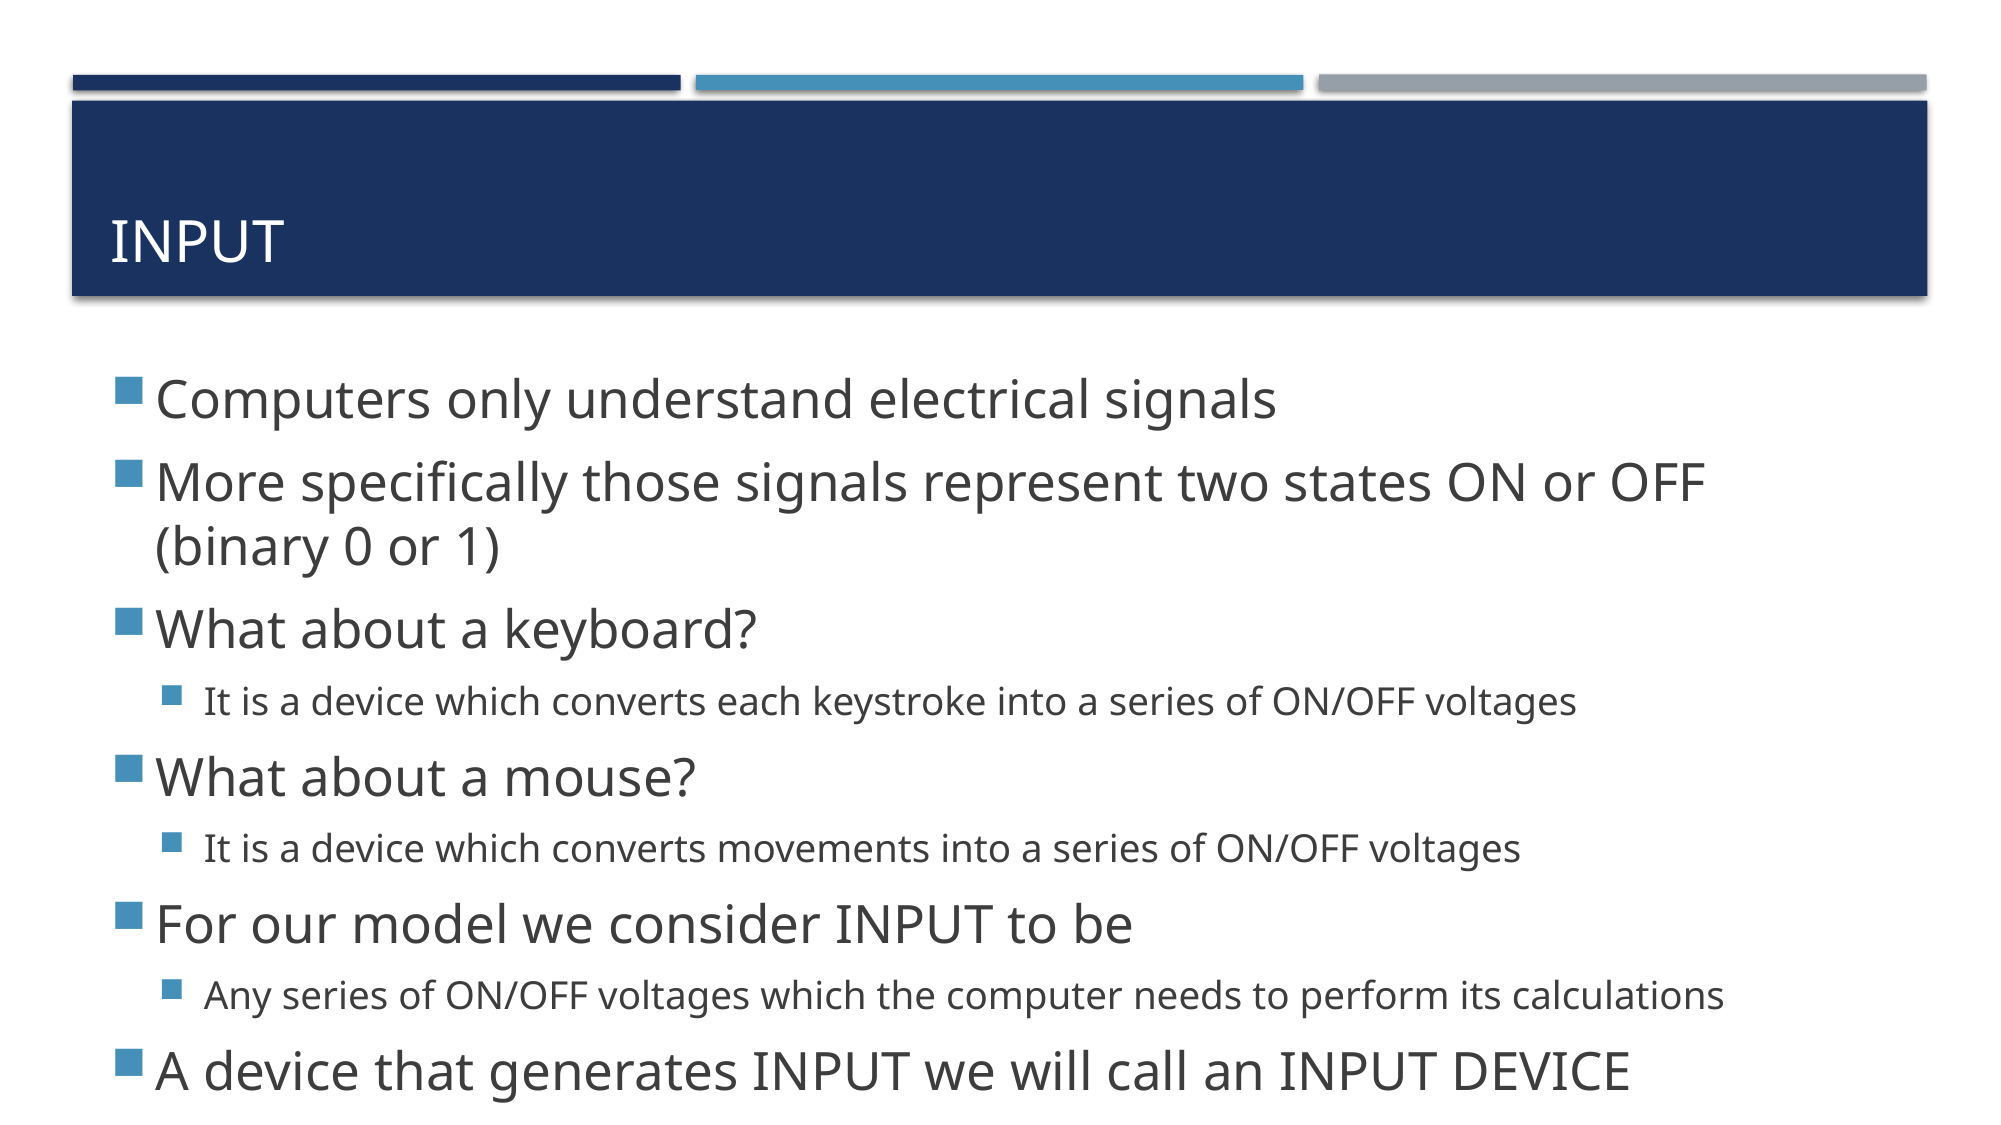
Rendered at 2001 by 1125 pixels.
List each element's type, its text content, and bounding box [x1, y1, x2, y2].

title Input [95, 115, 1905, 282]
list Computers only understand electrical signals More specifically those signals represent two states ON or OFF (binary 0 or 1) What about a keyboard? It is a device which converts each keystroke into a series of ON/OFF voltages What about a mouse? It is a device which converts movements into a series of ON/OFF voltages For our model we consider INPUT to be Any series of ON/OFF voltages which the computer needs to perform its calculations A device that generates INPUT we will call an INPUT DEVICE [95, 357, 1905, 1113]
